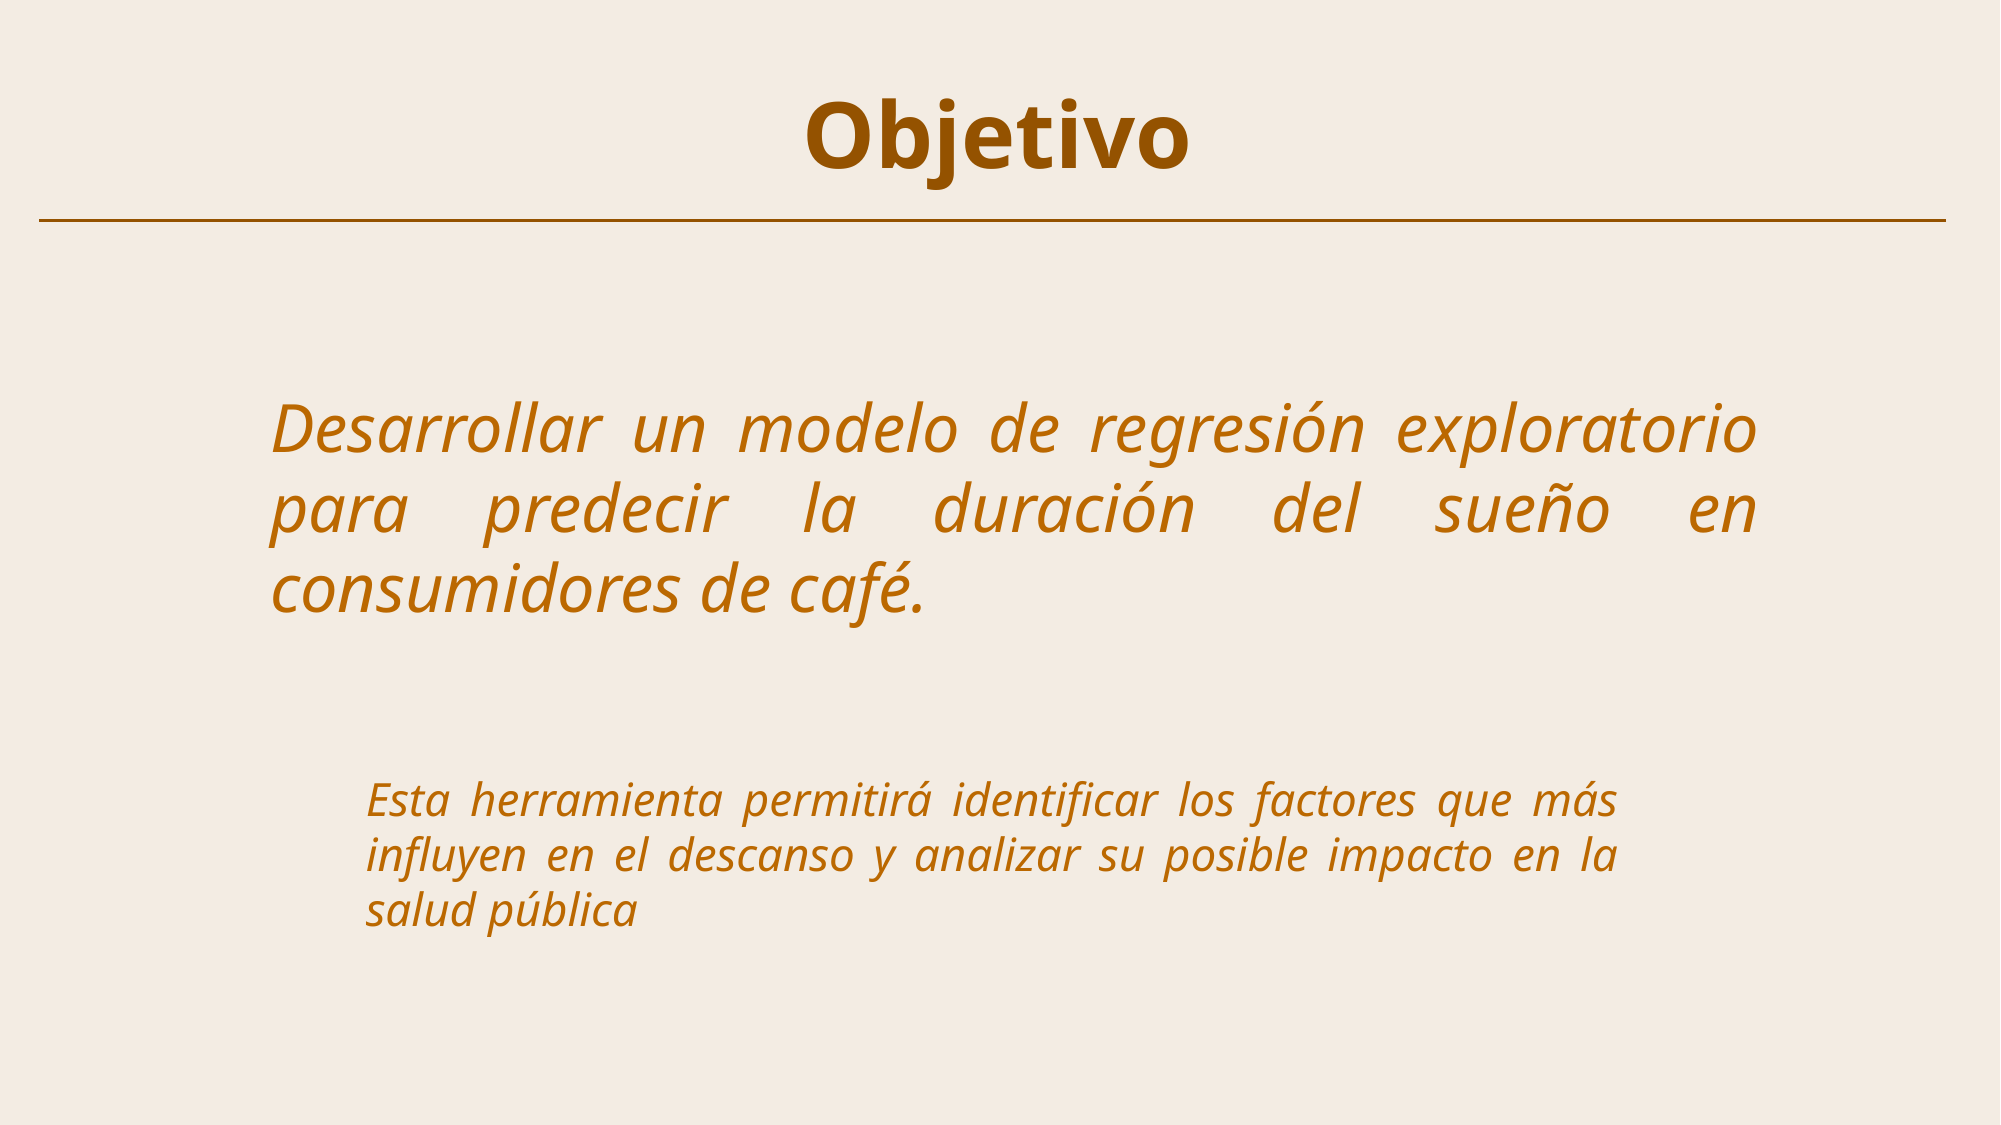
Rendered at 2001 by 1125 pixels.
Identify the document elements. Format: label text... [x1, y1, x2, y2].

text_box Desarrollar un modelo de regresión exploratorio para predecir la duración del sueño en consumidores de café. [255, 378, 1776, 633]
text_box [38, 69, 1947, 222]
text_box Esta herramienta permitirá identificar los factores que más influyen en el descanso y analizar su posible impacto en la salud pública [351, 763, 1634, 943]
